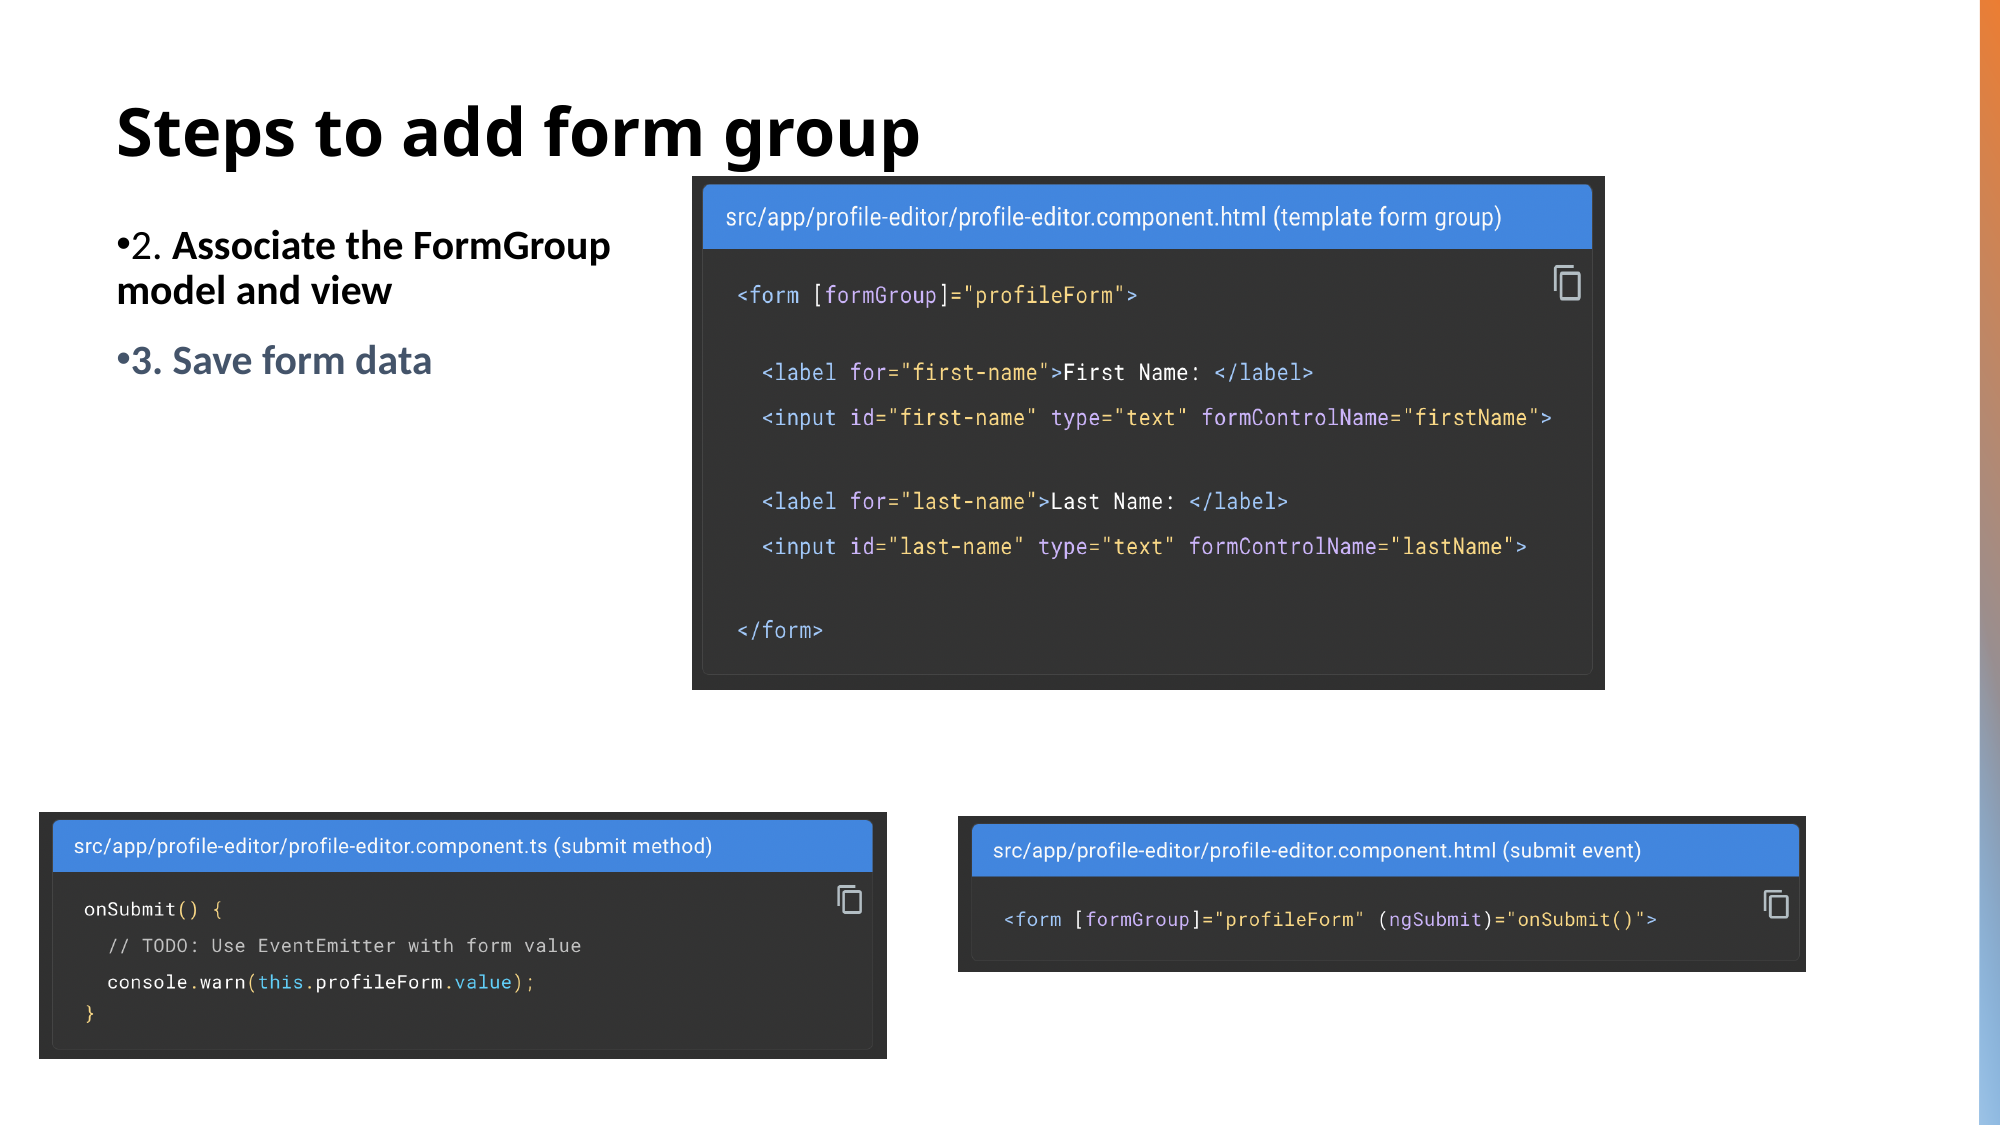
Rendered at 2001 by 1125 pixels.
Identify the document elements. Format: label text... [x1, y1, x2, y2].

picture [39, 812, 887, 1059]
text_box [1979, 0, 2000, 1125]
text_box 2. Associate the FormGroup model and view 3. Save form data [101, 215, 669, 812]
picture [958, 816, 1806, 972]
picture [692, 176, 1605, 690]
title Steps to add form group [101, 87, 1597, 251]
